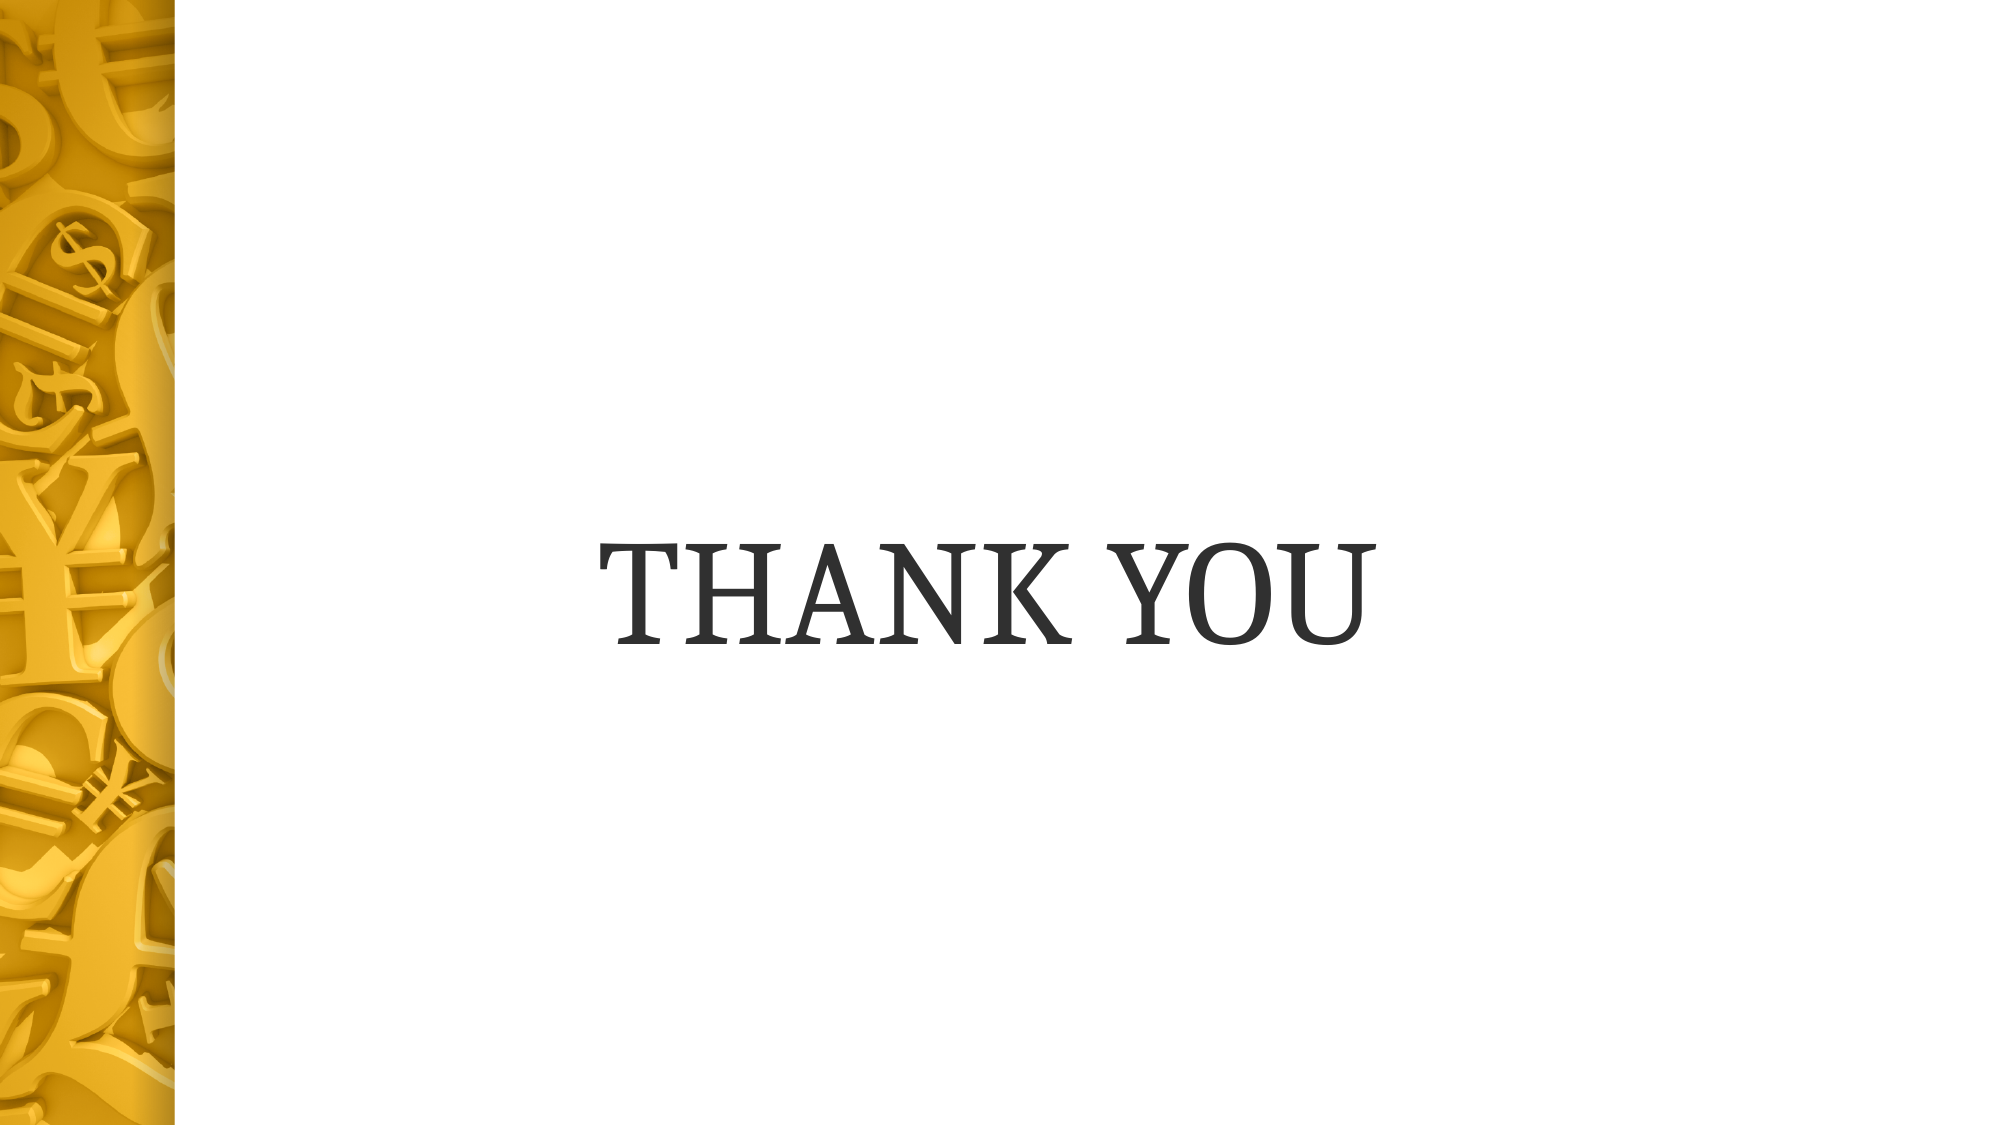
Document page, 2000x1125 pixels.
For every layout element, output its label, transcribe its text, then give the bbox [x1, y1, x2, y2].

text_box THANK YOU [409, 486, 1567, 862]
picture [0, 0, 175, 1125]
